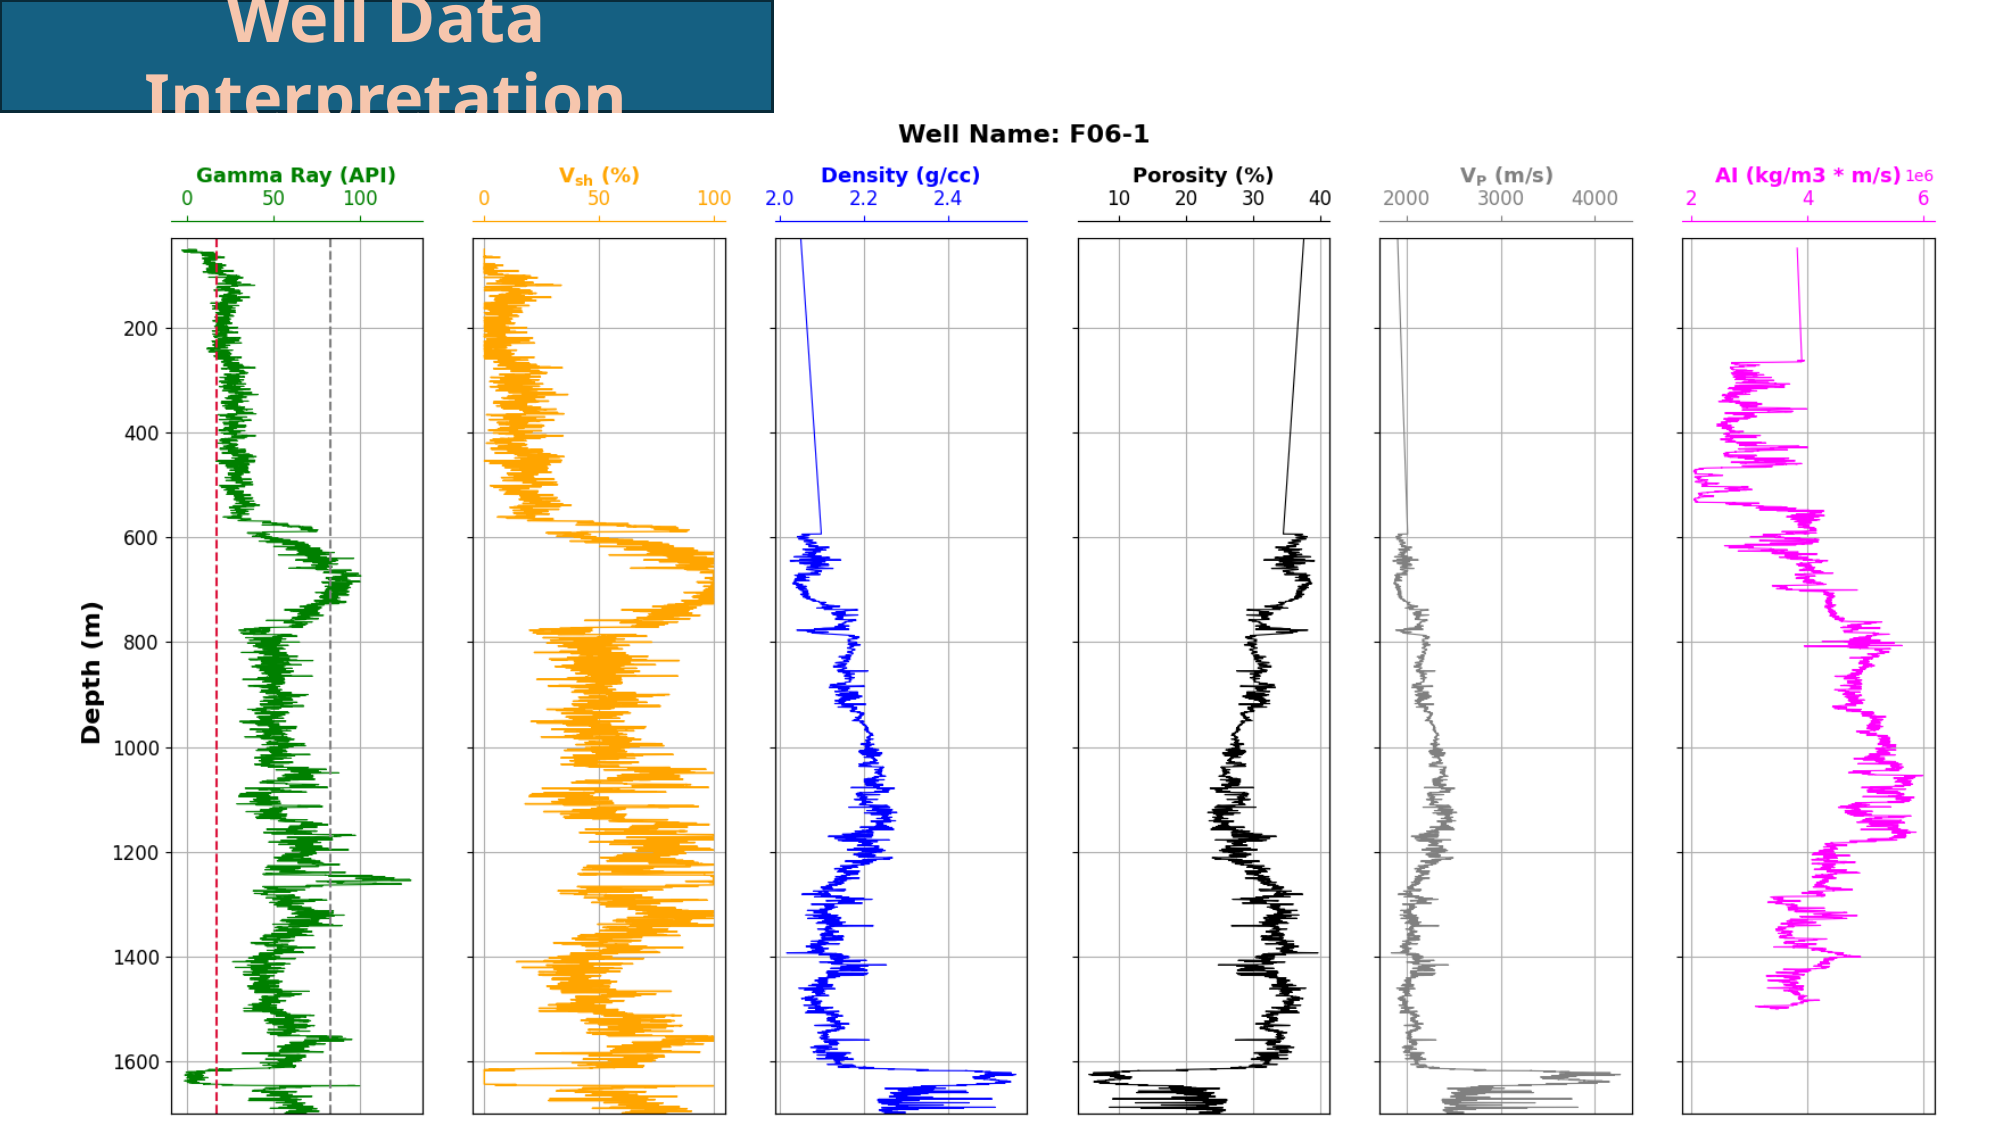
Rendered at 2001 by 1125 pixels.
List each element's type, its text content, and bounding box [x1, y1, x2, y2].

picture [70, 112, 1945, 1125]
text_box Well Data Interpretation [0, 0, 774, 113]
